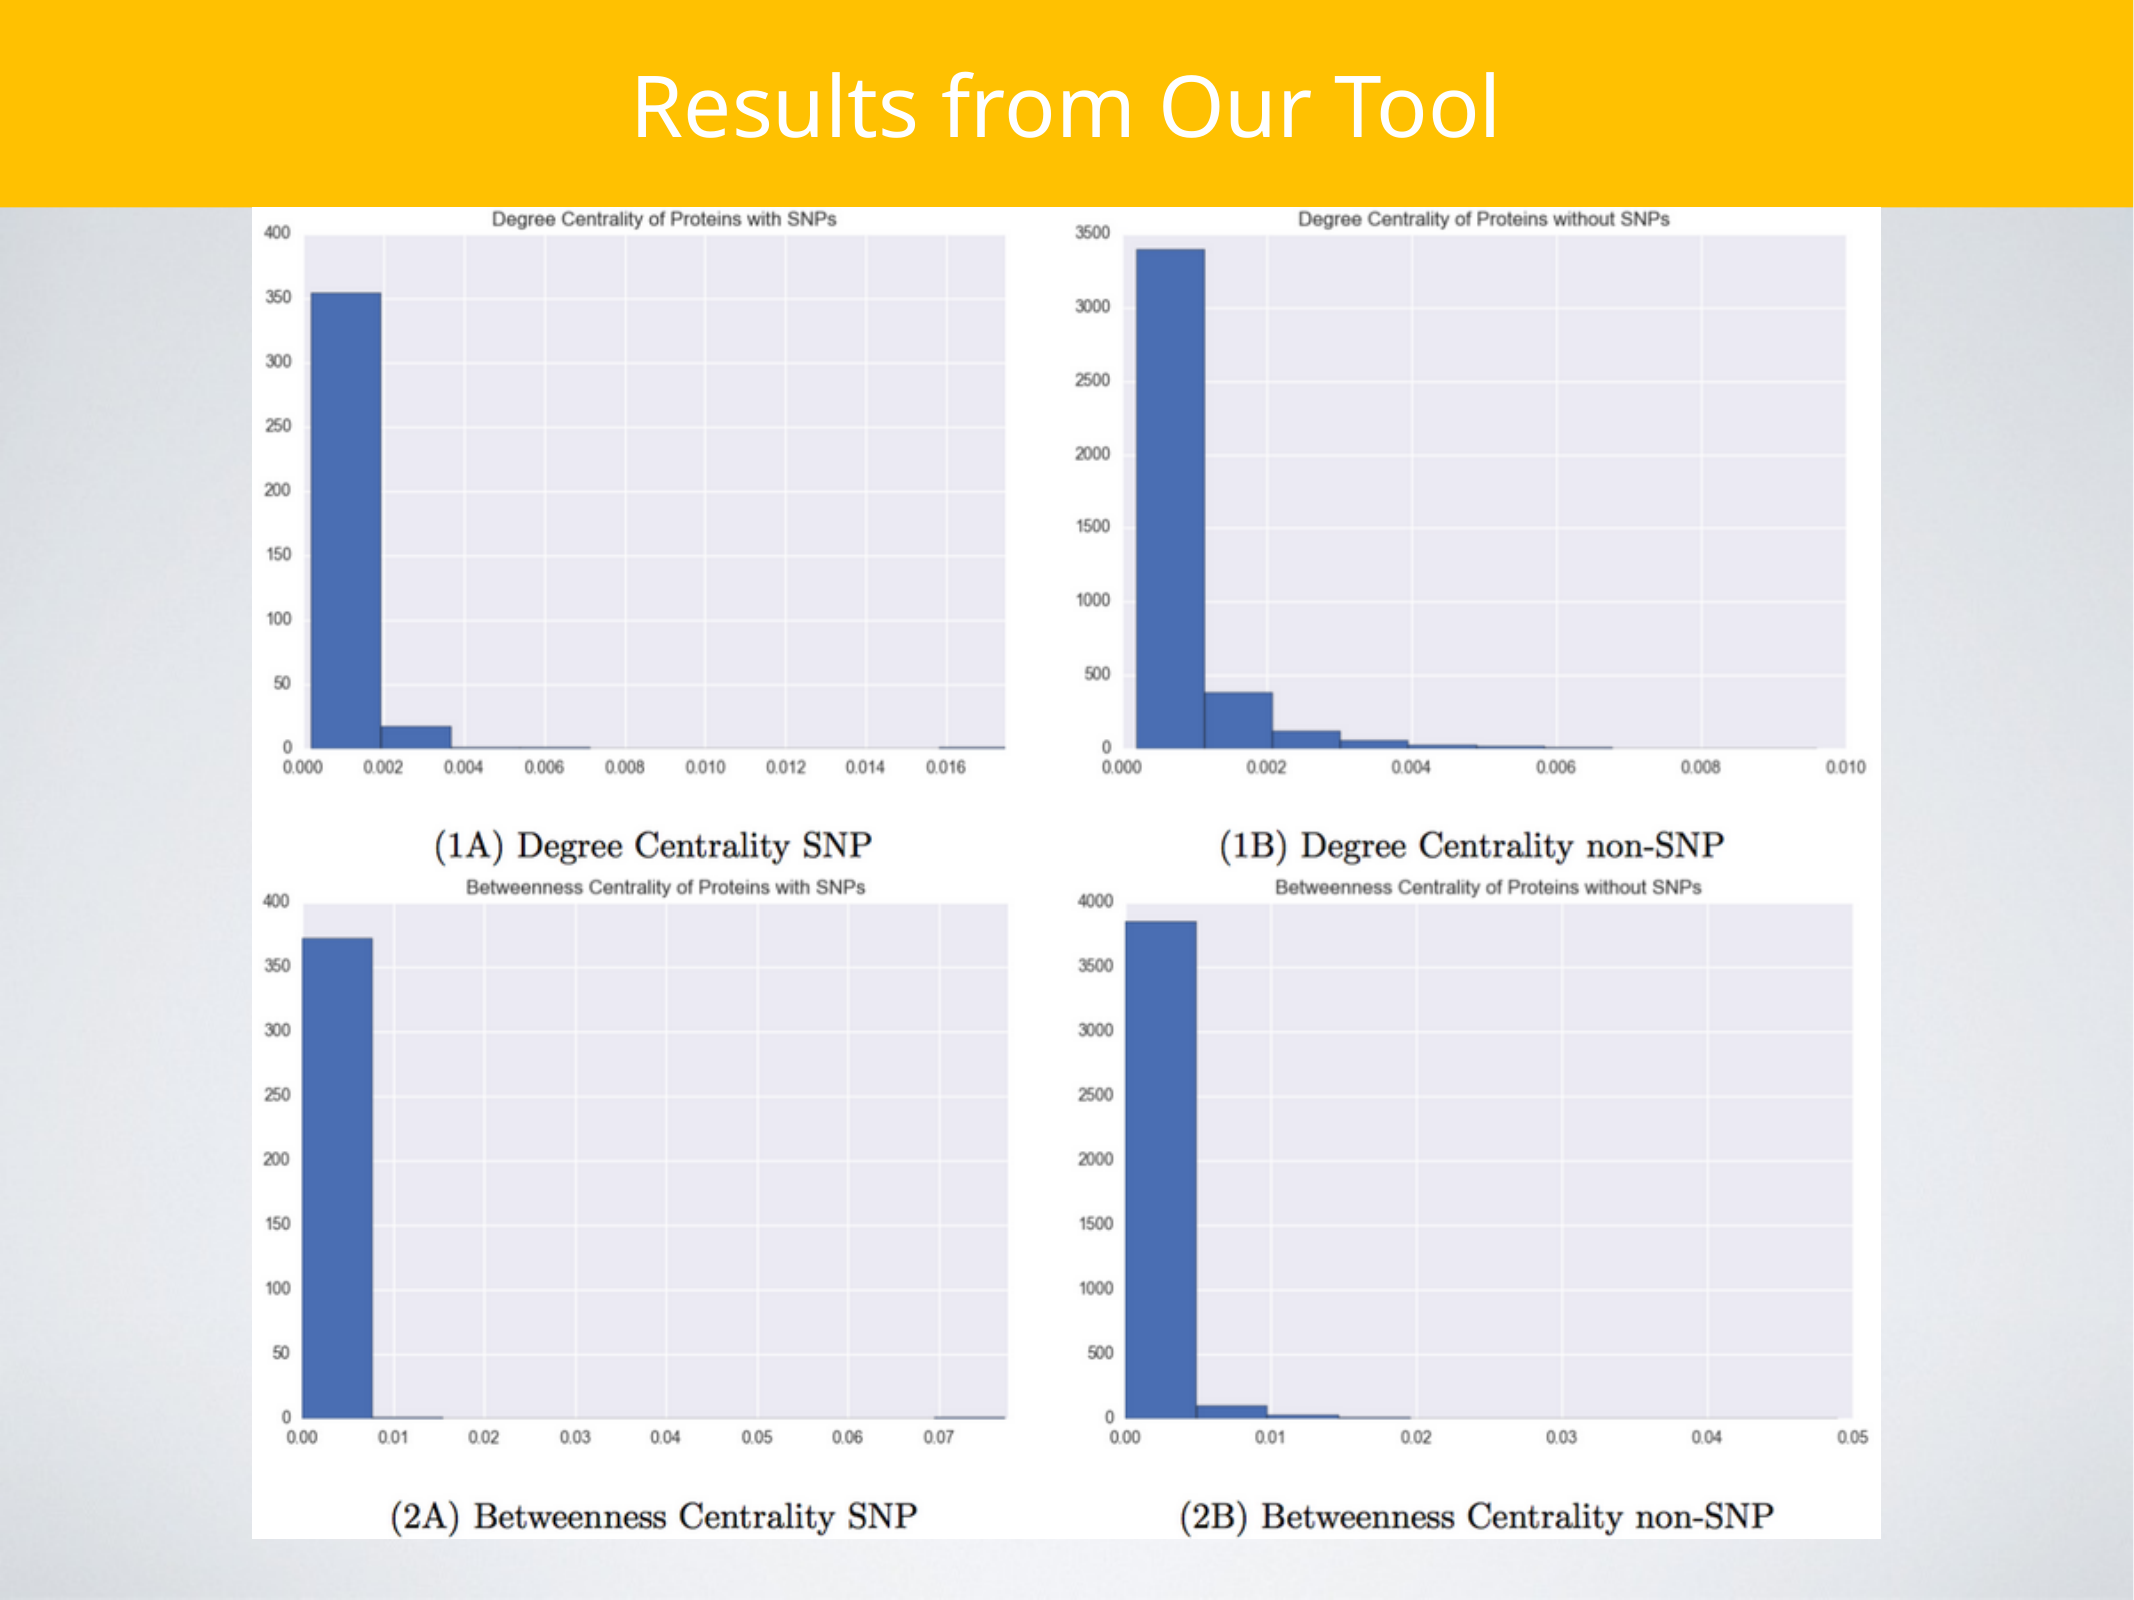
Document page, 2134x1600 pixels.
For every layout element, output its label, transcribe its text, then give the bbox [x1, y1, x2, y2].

picture [0, 207, 2134, 1600]
title Results from Our Tool [0, 0, 2134, 208]
